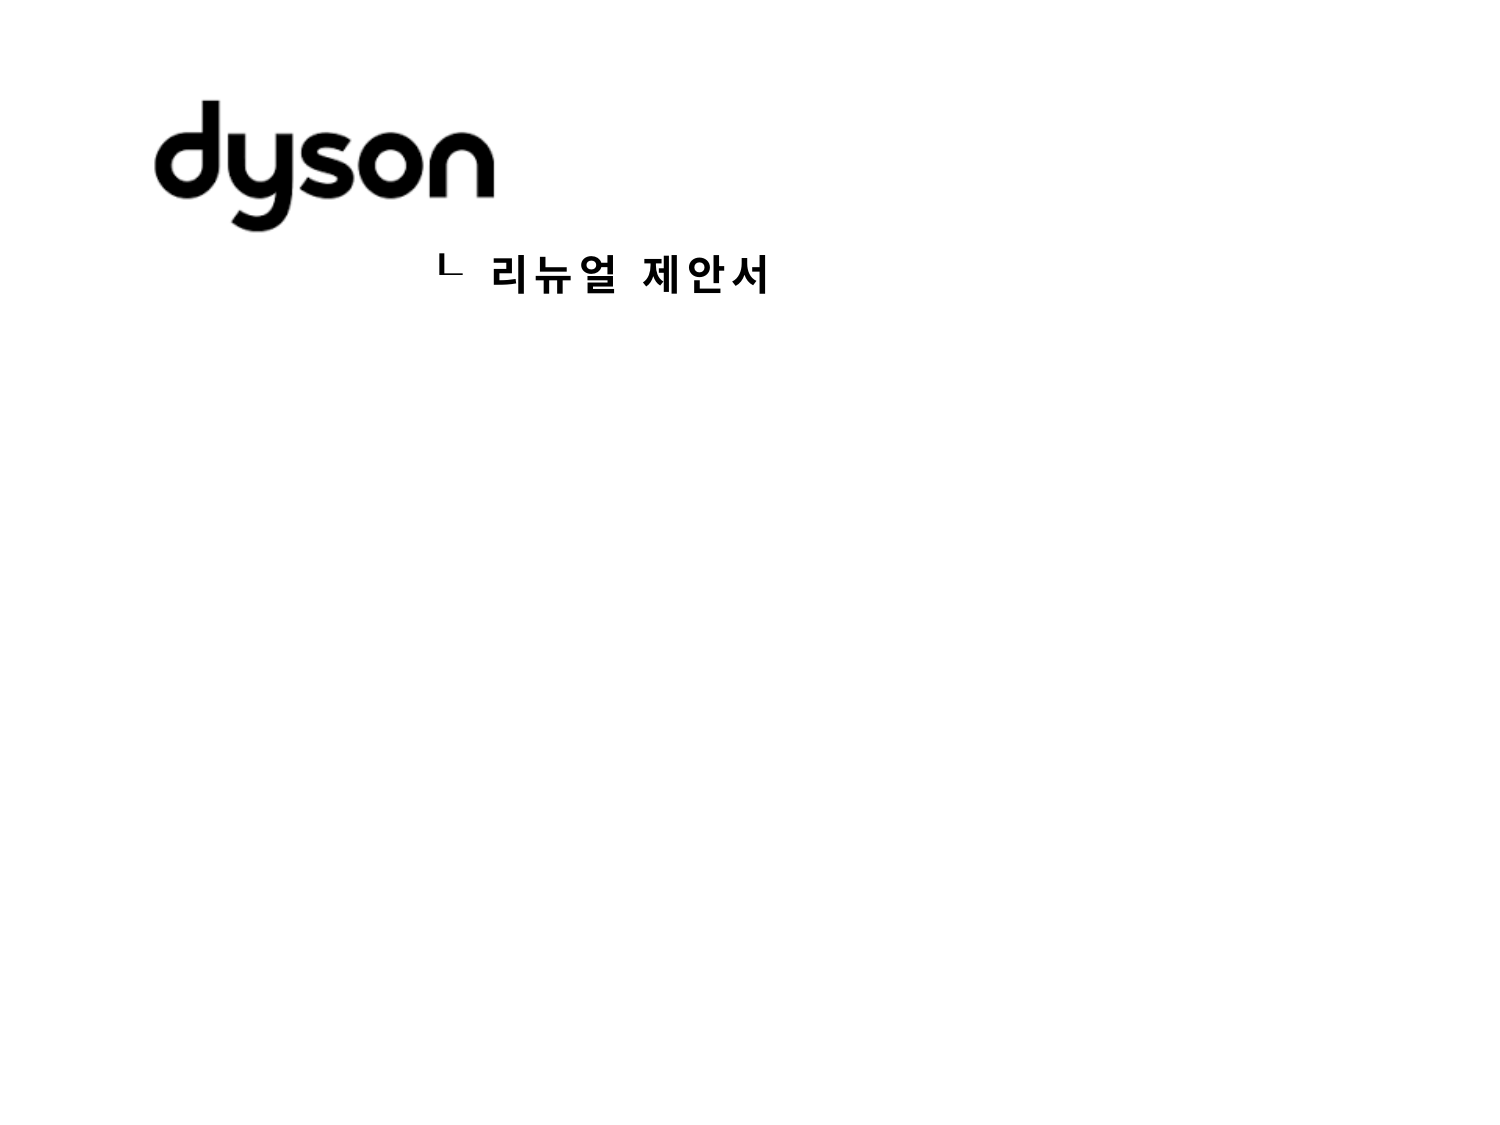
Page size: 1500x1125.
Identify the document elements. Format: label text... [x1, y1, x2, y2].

text_box ┖ 리뉴얼 제안서 [407, 241, 786, 307]
picture [52, 54, 599, 280]
